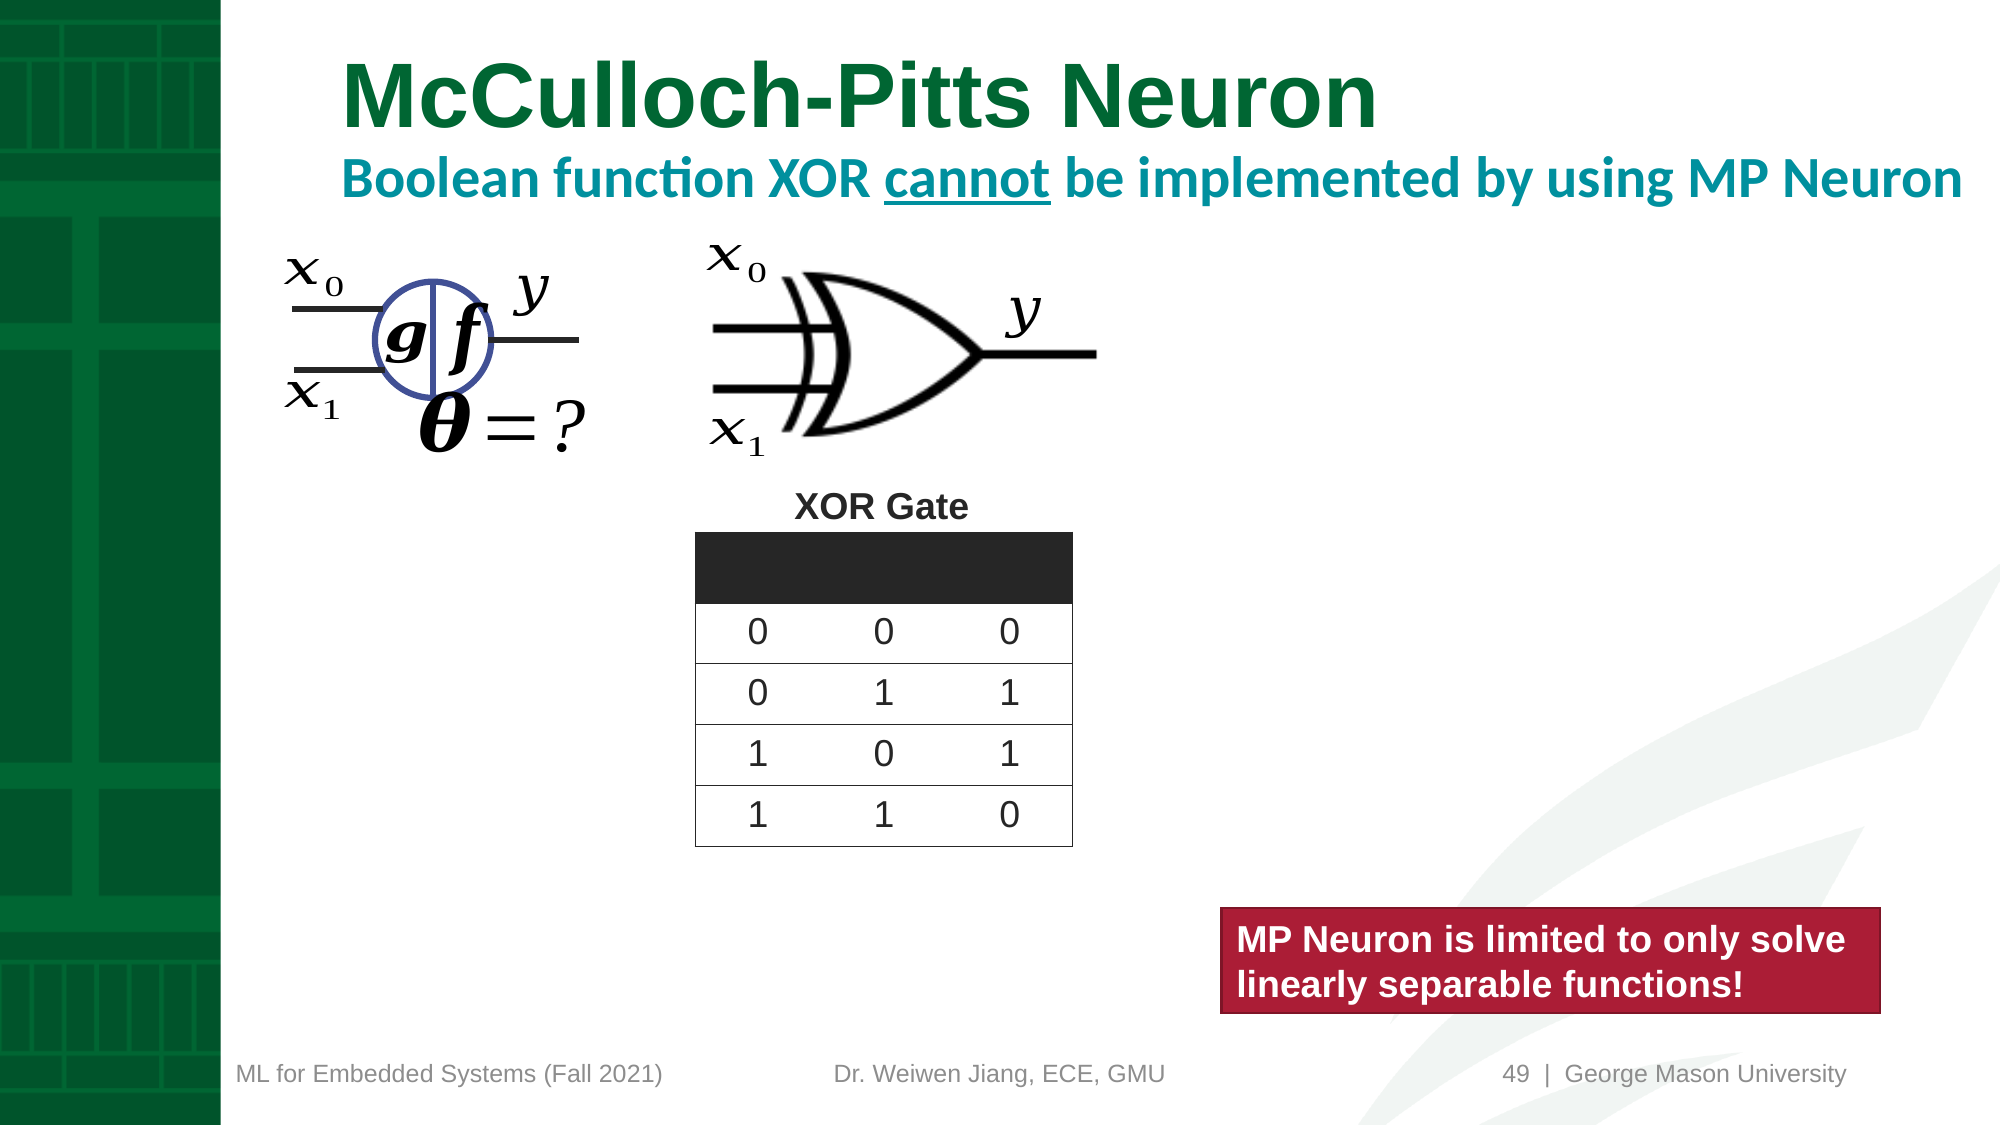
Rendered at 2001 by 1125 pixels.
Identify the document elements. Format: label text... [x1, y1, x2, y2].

text_box MP Neuron is limited to only solve linearly separable functions! [1220, 907, 1881, 1014]
title McCulloch-Pitts Neuron Boolean function XOR cannot be implemented by using MP Neuron [326, 0, 2000, 218]
text_box [373, 280, 493, 399]
picture [0, 0, 221, 1125]
picture [692, 139, 1123, 571]
slide_number 49 | George Mason University [1412, 1042, 1863, 1103]
